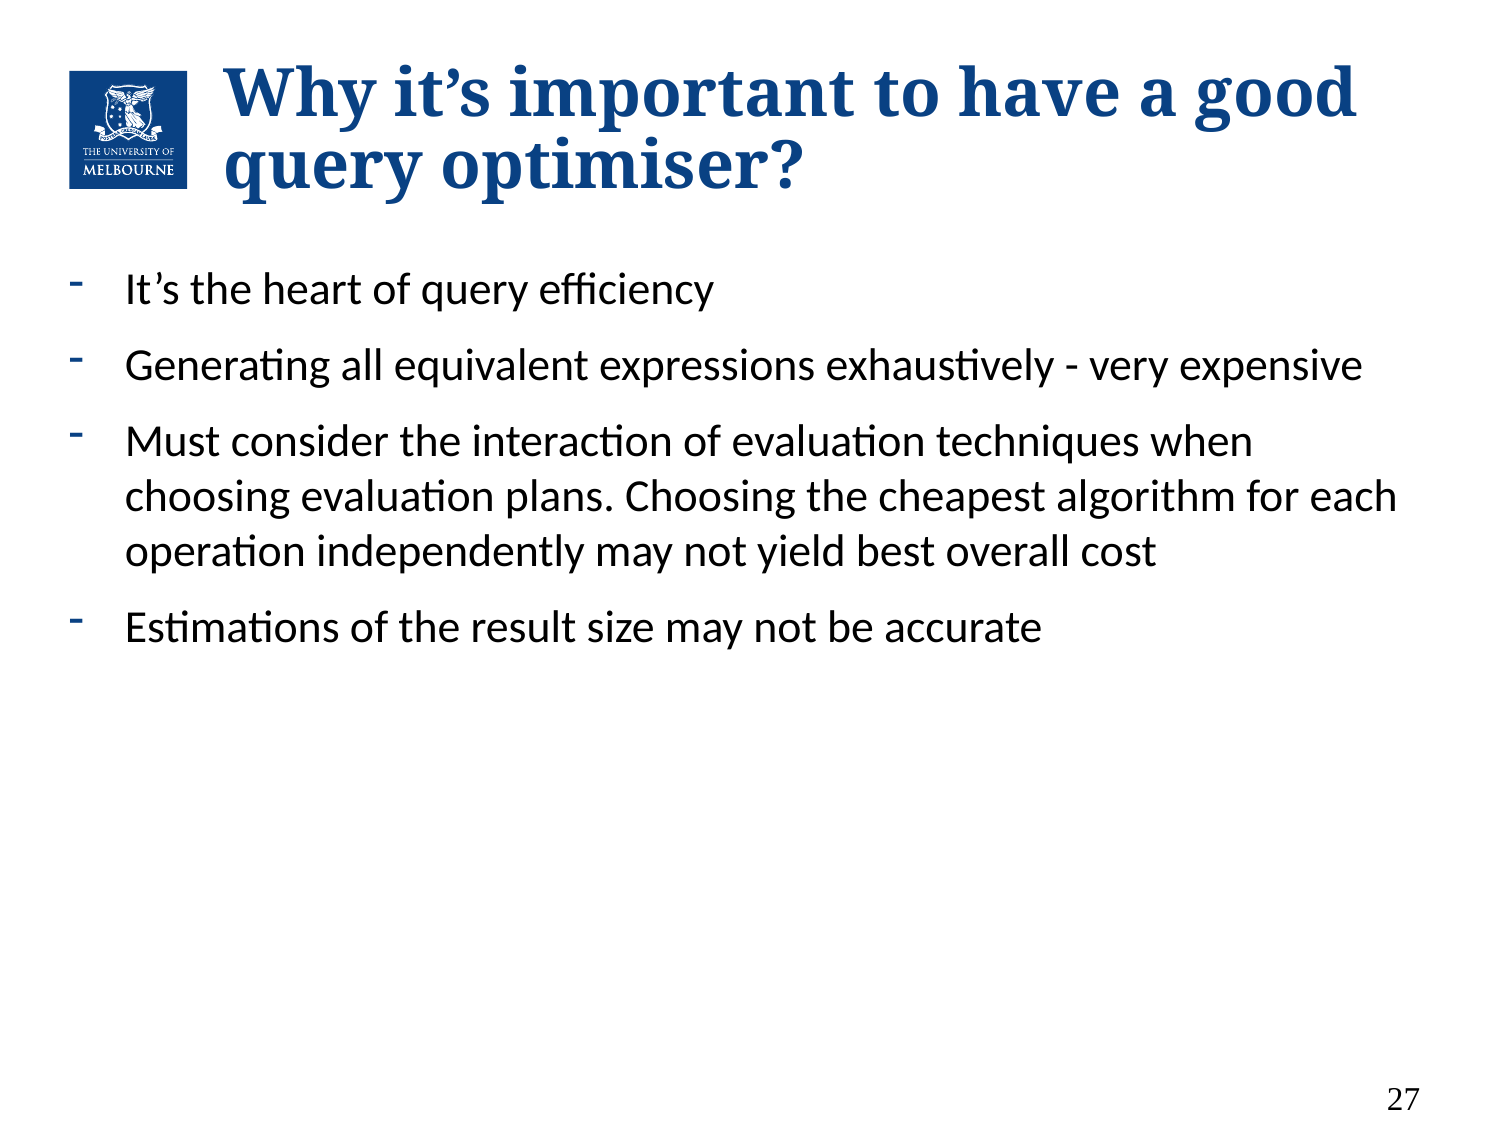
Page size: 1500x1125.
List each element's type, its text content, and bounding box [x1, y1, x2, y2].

list It’s the heart of query efficiency Generating all equivalent expressions exhaustively - very expensive Must consider the interaction of evaluation techniques when choosing evaluation plans. Choosing the cheapest algorithm for each operation independently may not yield best overall cost Estimations of the result size may not be accurate [53, 251, 1443, 970]
title Why it’s important to have a good query optimiser? [208, 64, 1443, 211]
